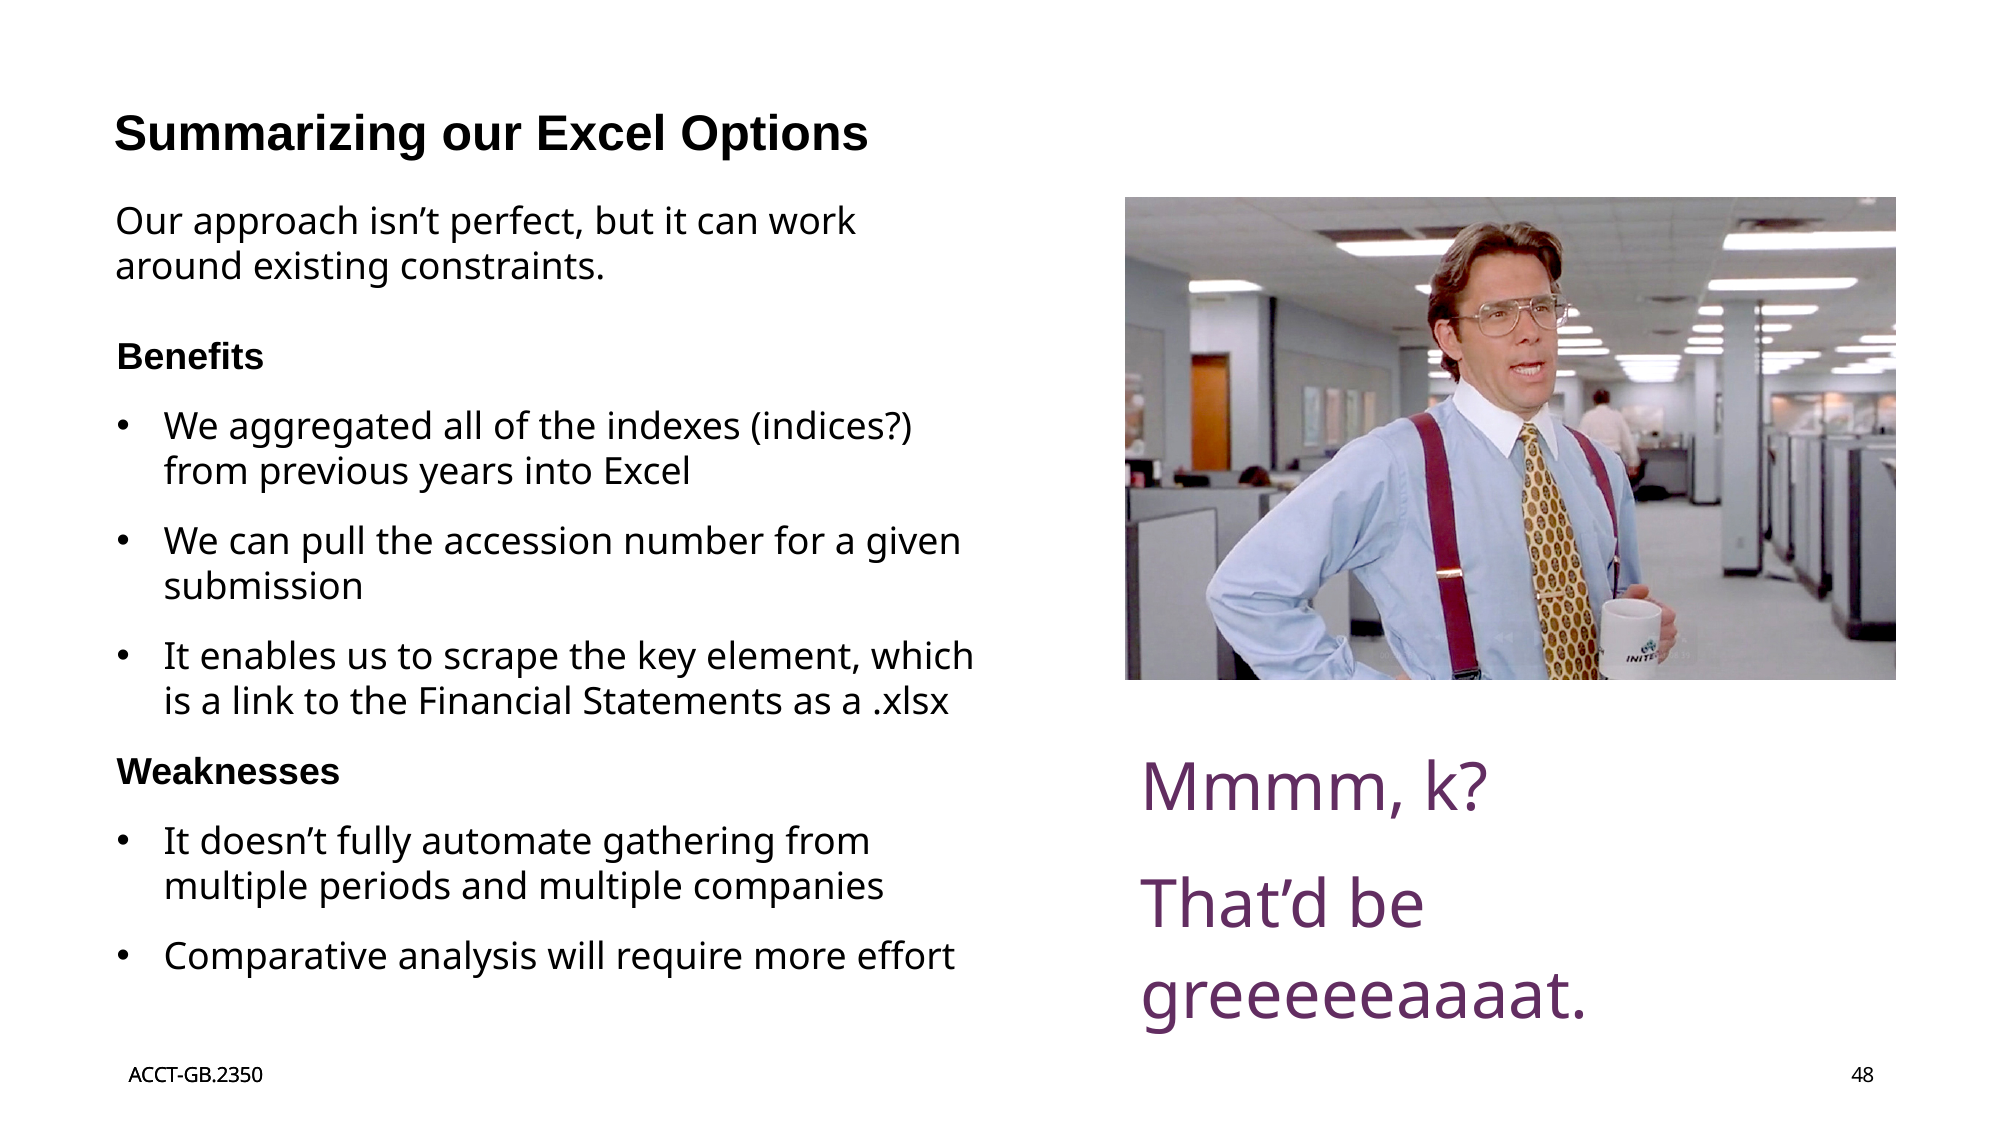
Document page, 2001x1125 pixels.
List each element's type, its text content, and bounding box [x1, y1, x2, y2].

list Our approach isn’t perfect, but it can work around existing constraints. Benefits We aggregated all of the indexes (indices?) from previous years into Excel We can pull the accession number for a given submission It enables us to scrape the key element, which is a link to the Financial Statements as a .xlsx Weaknesses It doesn’t fully automate gathering from multiple periods and multiple companies Comparative analysis will require more effort [115, 197, 988, 1056]
picture [1125, 197, 1896, 681]
title Summarizing our Excel Options [113, 100, 1887, 161]
text_box Mmmm, k? That’d be greeeeeaaaat. [1125, 716, 1896, 1048]
slide_number 48 [1844, 1062, 1896, 1125]
